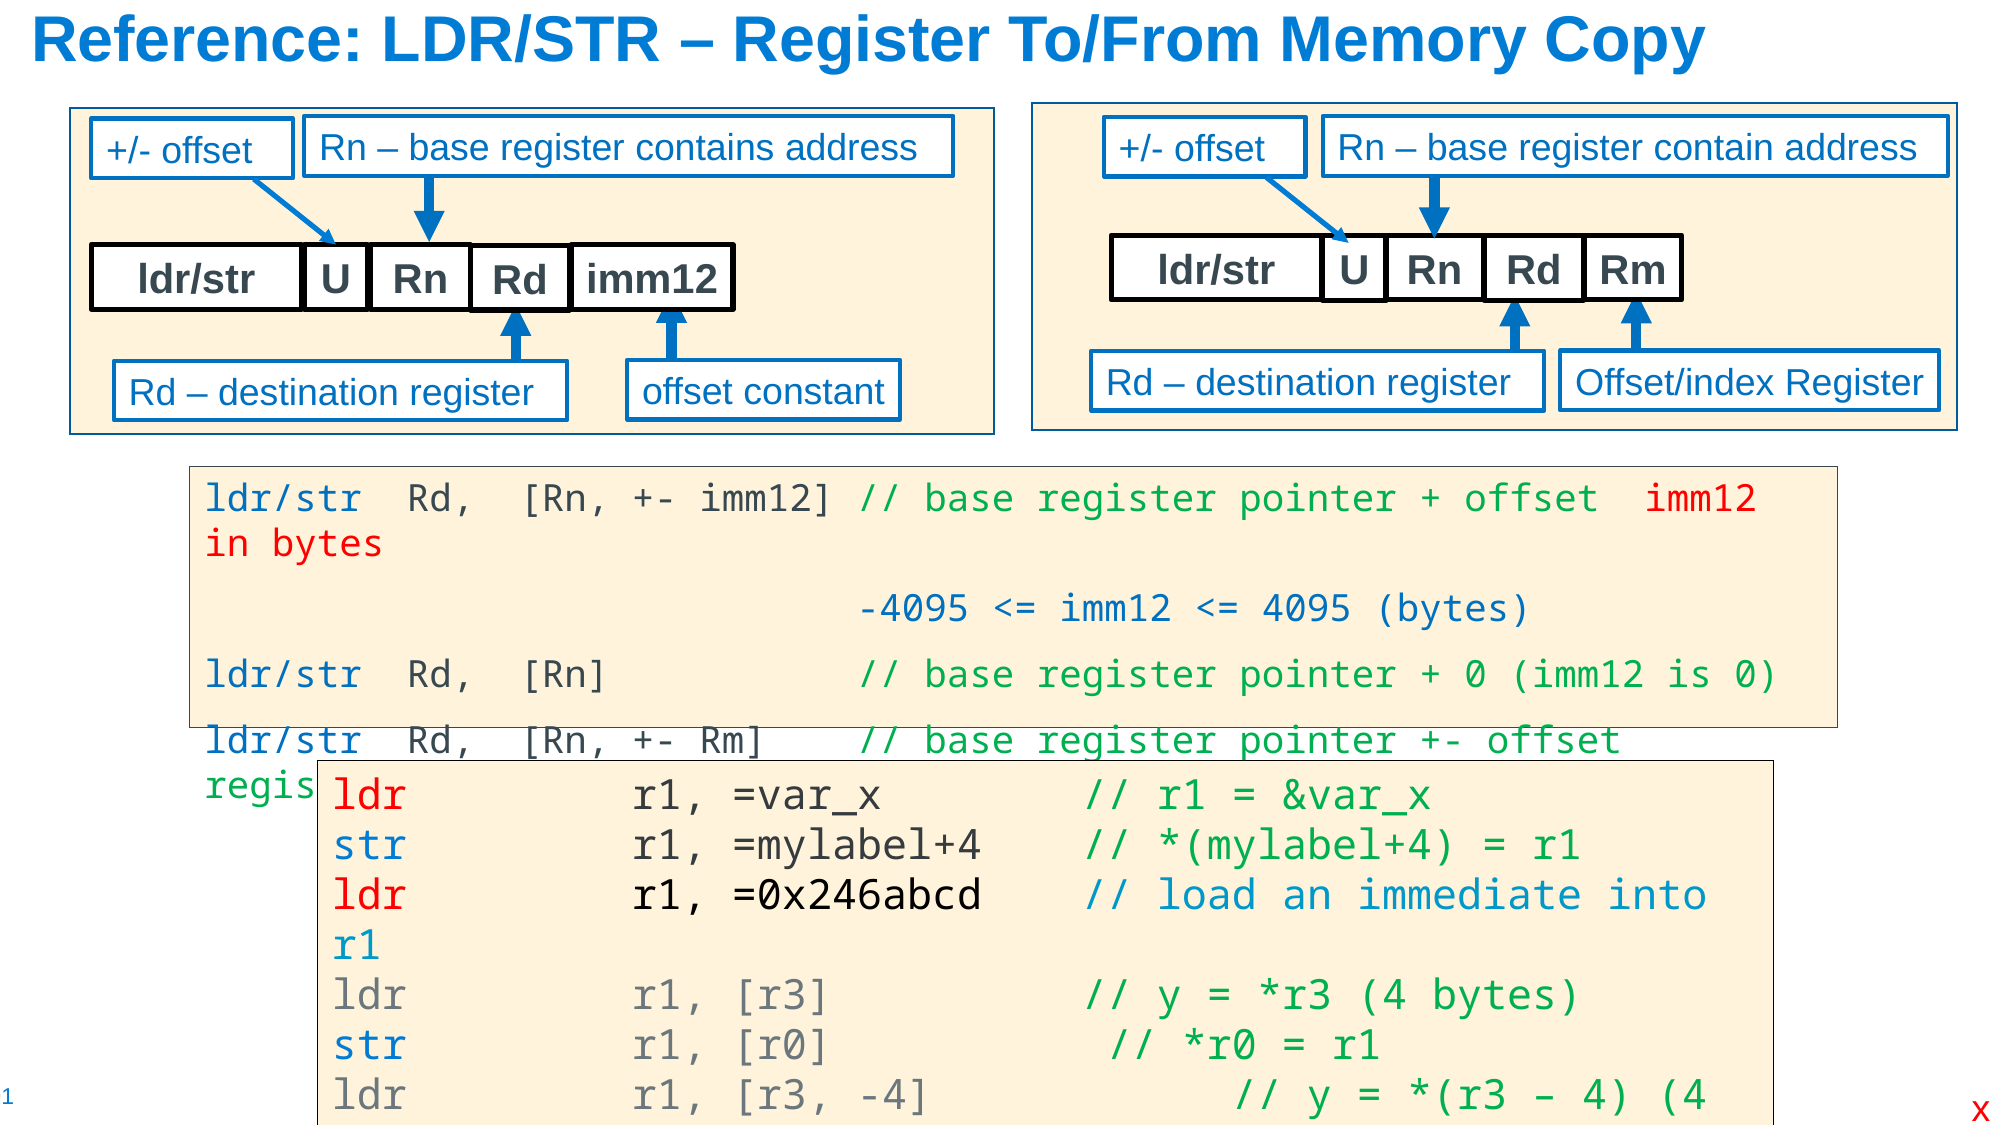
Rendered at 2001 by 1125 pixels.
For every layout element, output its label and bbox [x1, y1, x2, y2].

text_box [1032, 103, 1957, 430]
title [16, 2, 2000, 83]
text_box [1956, 1076, 2000, 1125]
text_box [317, 760, 1774, 1125]
list [189, 466, 1838, 728]
text_box [69, 107, 995, 435]
